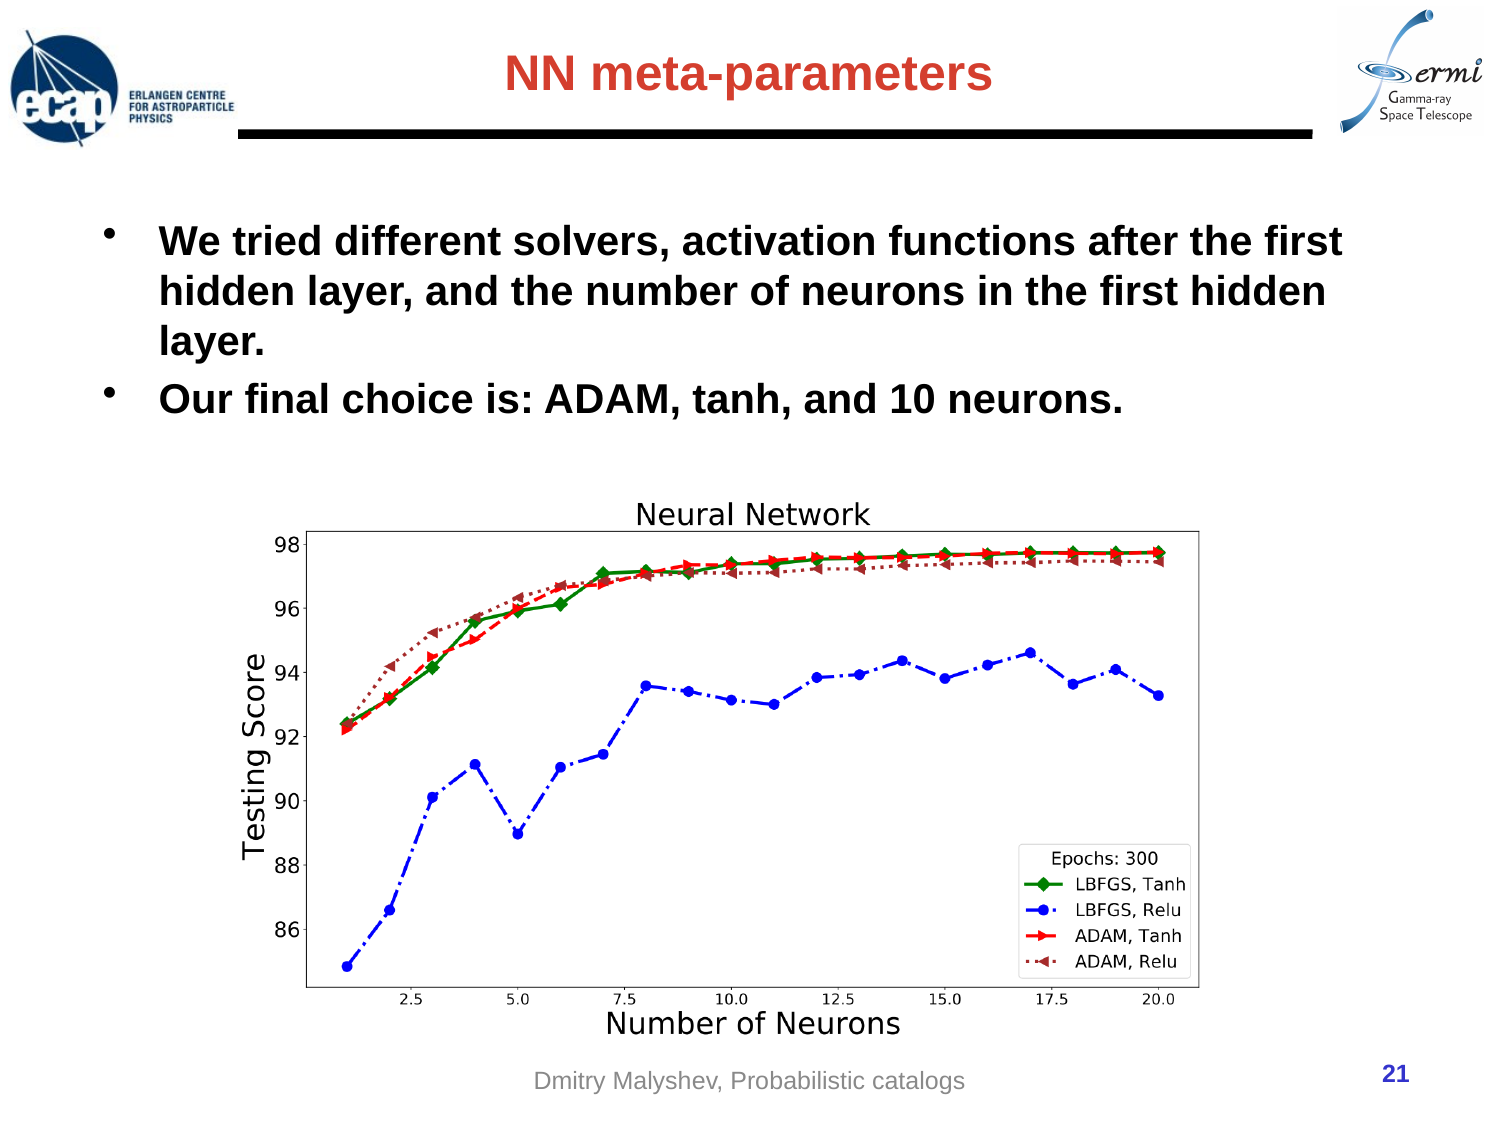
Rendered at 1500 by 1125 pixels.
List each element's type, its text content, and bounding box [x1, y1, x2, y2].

picture [162, 460, 1313, 1051]
footer Dmitry Malyshev, Probabilistic catalogs [512, 1059, 988, 1110]
picture [8, 27, 238, 150]
title NN meta-parameters [185, 16, 1313, 125]
list We tried different solvers, activation functions after the first hidden layer, and the number of neurons in the first hidden layer. Our final choice is: ADAM, tanh, and 10 neurons. [102, 206, 1414, 1031]
picture [1337, 6, 1484, 136]
slide_number 21 [1074, 1042, 1425, 1103]
